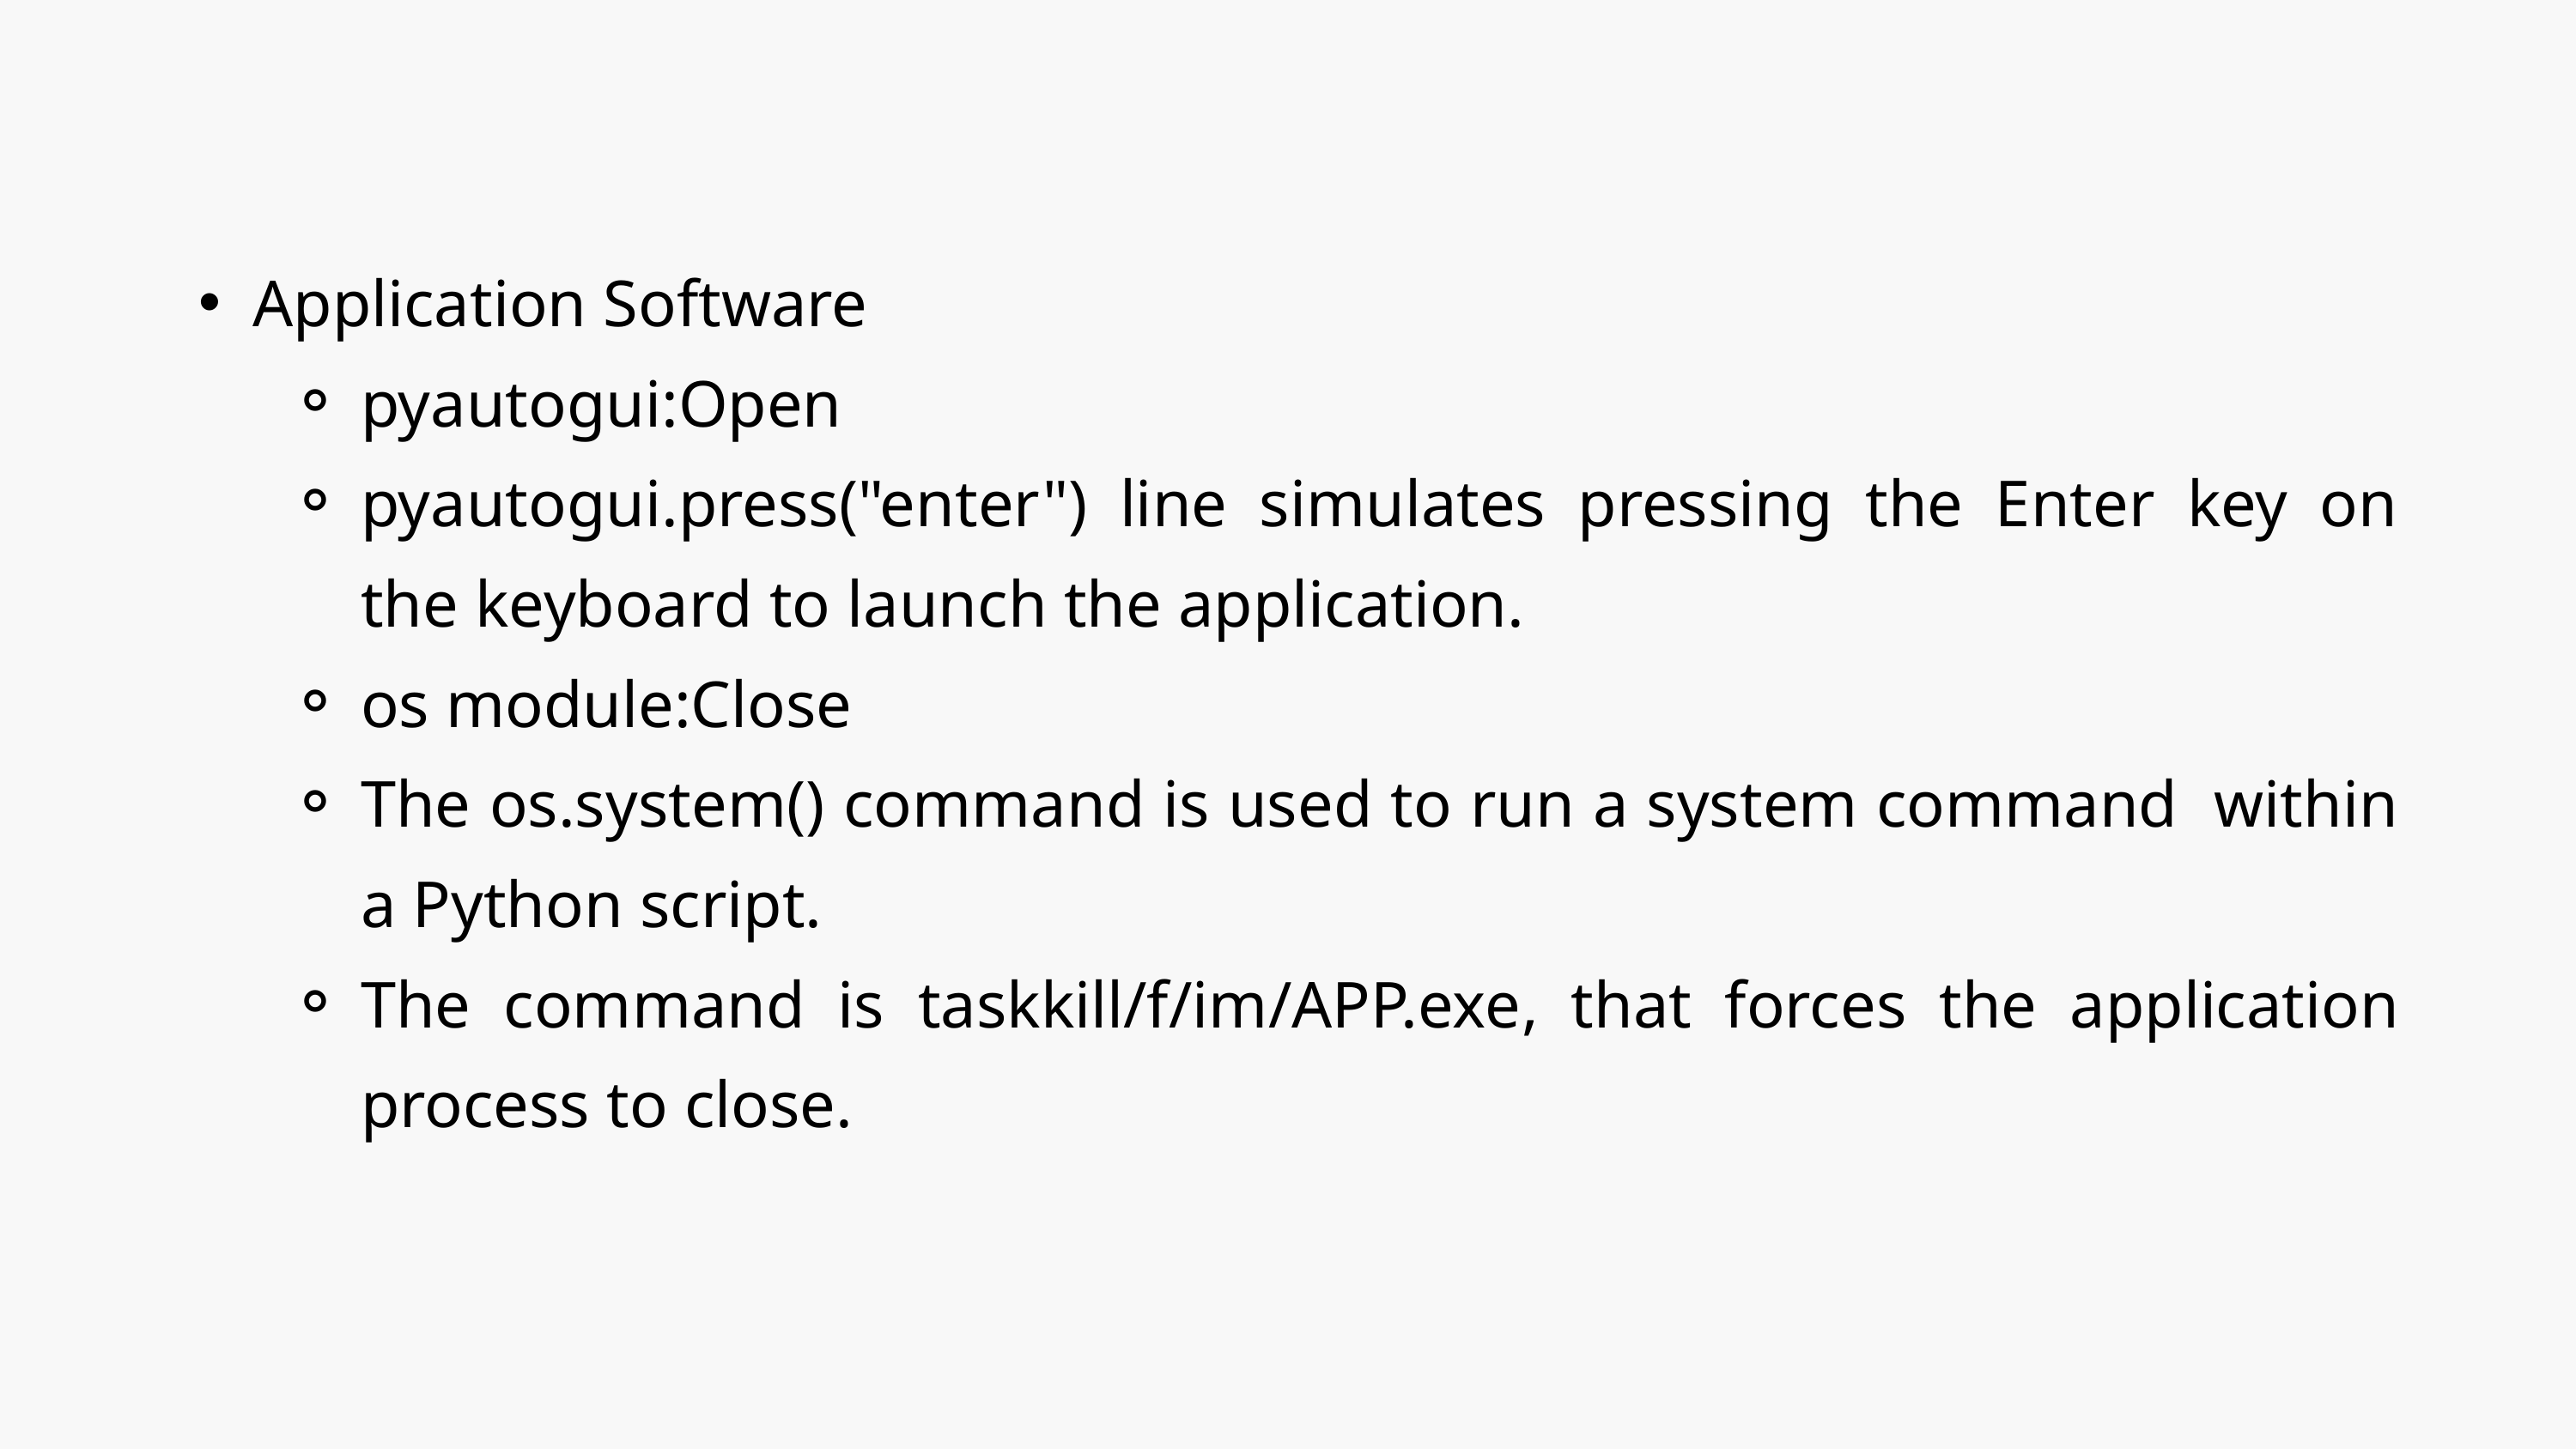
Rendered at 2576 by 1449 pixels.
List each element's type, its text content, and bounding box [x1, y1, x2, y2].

text_box Application Software pyautogui:Open pyautogui.press("enter") line simulates pressing the Enter key on the keyboard to launch the application. os module:Close The os.system() command is used to run a system command within a Python script. The command is taskkill/f/im/APP.exe, that forces the application process to close. [144, 239, 2400, 1342]
